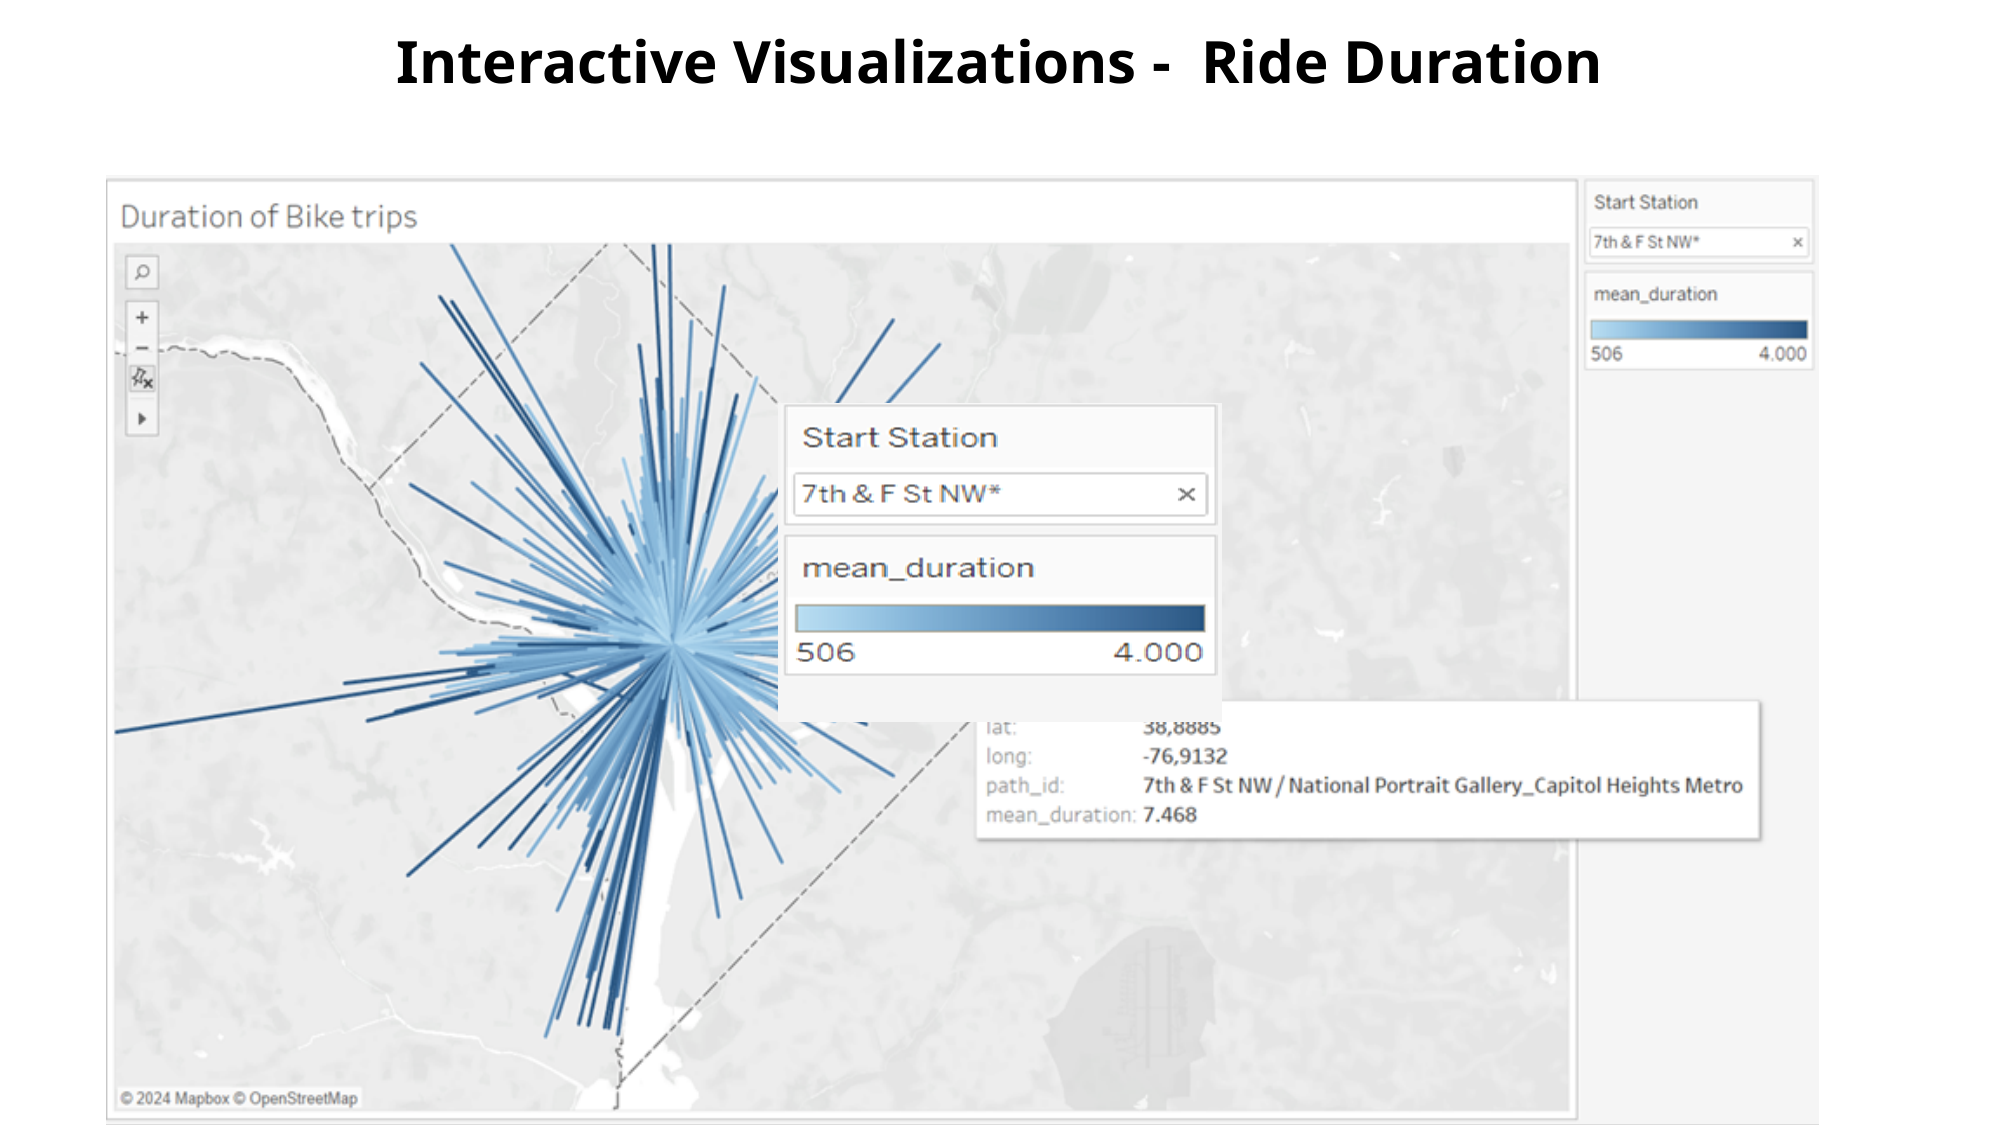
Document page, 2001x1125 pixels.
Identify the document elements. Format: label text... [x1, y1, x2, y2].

picture [105, 174, 1820, 1125]
text_box Interactive Visualizations - Ride Duration [0, 17, 2000, 103]
